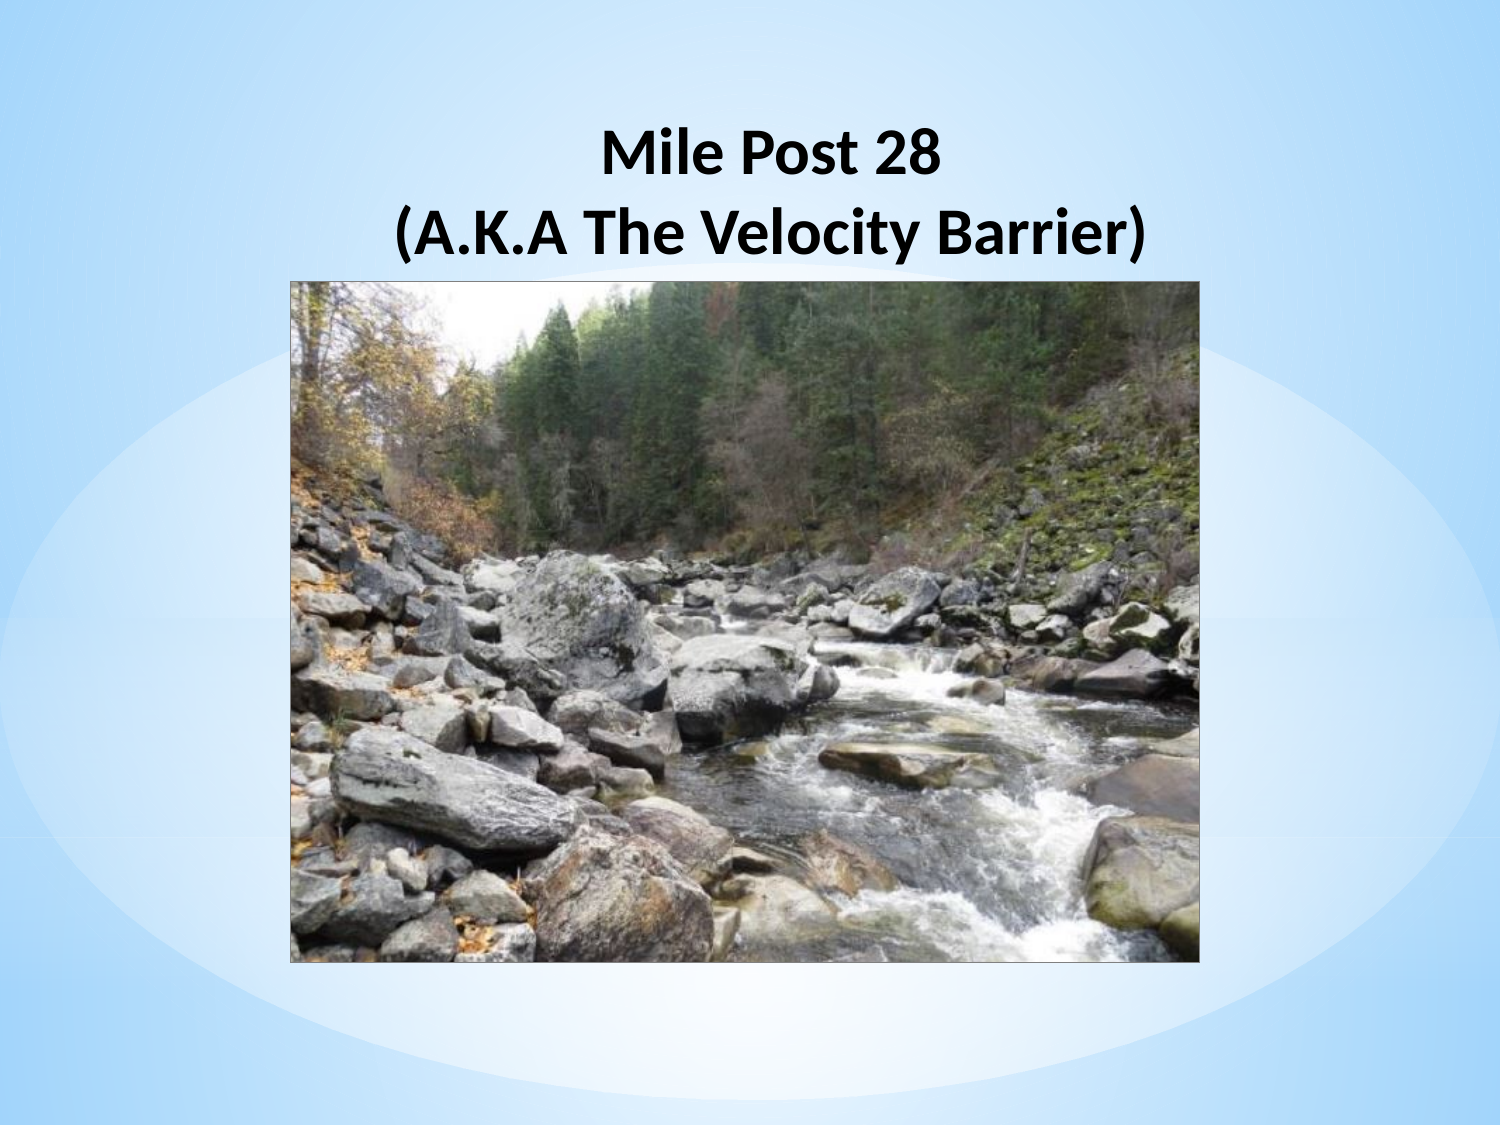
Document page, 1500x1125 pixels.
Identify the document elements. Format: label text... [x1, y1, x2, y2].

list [289, 281, 1201, 963]
title Mile Post 28 (A.K.A The Velocity Barrier) [237, 99, 1306, 288]
